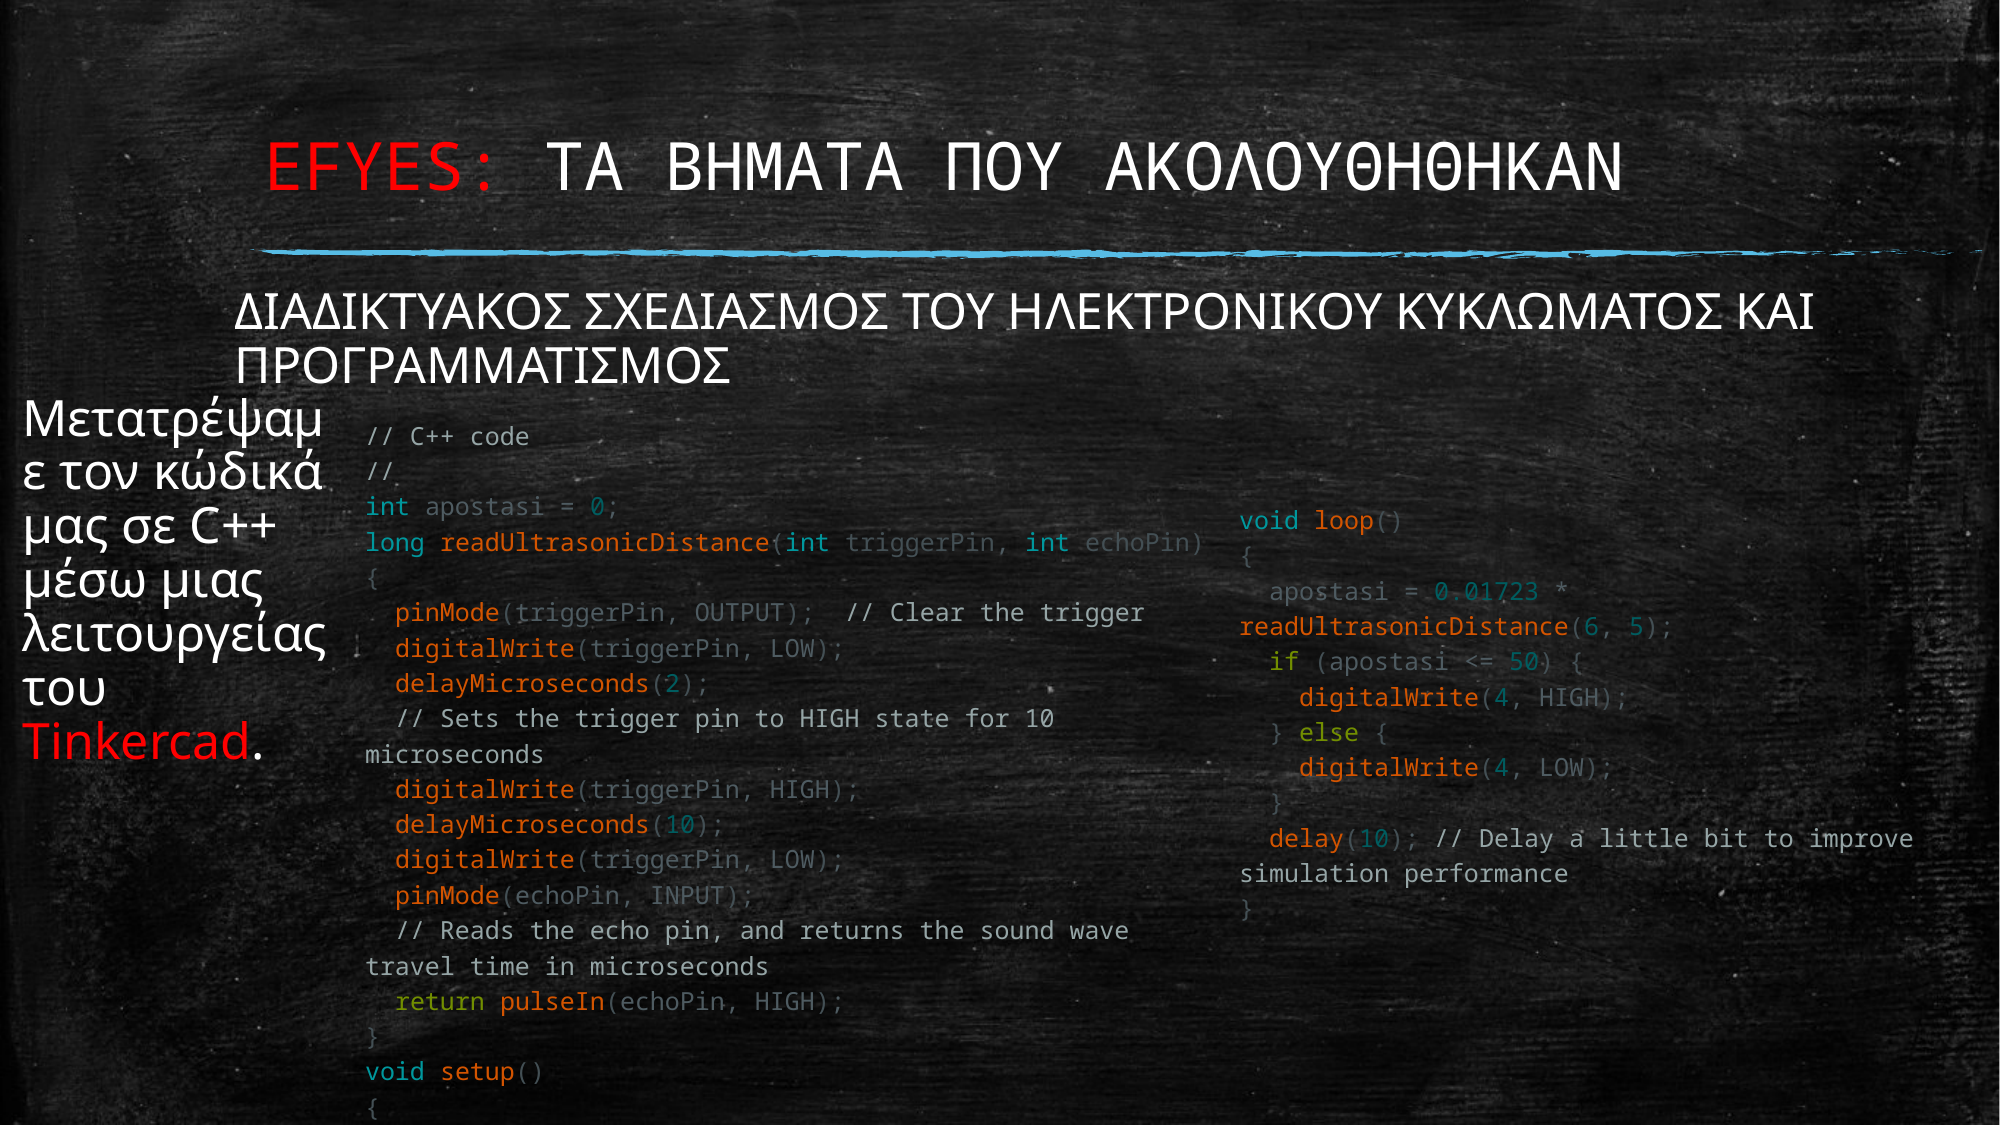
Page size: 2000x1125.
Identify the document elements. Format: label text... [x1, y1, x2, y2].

text_box // C++ code // int apostasi = 0; long readUltrasonicDistance(int triggerPin, int echoPin) { pinMode(triggerPin, OUTPUT); // Clear the trigger digitalWrite(triggerPin, LOW); delayMicroseconds(2); // Sets the trigger pin to HIGH state for 10 microseconds digitalWrite(triggerPin, HIGH); delayMicroseconds(10); digitalWrite(triggerPin, LOW); pinMode(echoPin, INPUT); // Reads the echo pin, and returns the sound wave travel time in microseconds return pulseIn(echoPin, HIGH); } void setup() { pinMode(4, OUTPUT); apostasi = 0; } [350, 407, 1248, 1125]
picture [0, 0, 2000, 1125]
list ΔΙΑΔΙΚΤΥΑΚΟΣ ΣΧΕΔΙΑΣΜΟΣ ΤΟΥ ΗΛΕΚΤΡΟΝΙΚΟΥ ΚΥΚΛΩΜΑΤΟΣ ΚΑΙ ΠΡΟΓΡΑΜΜΑΤΙΣΜΟΣ [220, 278, 1839, 409]
text_box void loop() { apostasi = 0.01723 * readUltrasonicDistance(6, 5); if (apostasi <= 50) { digitalWrite(4, HIGH); } else { digitalWrite(4, LOW); } delay(10); // Delay a little bit to improve simulation performance } [1224, 491, 1969, 931]
title EFYES: ΤΑ ΒΗΜΑΤΑ ΠΟΥ ΑΚΟΛΟΥΘΗΘΗΚΑΝ [249, 45, 1750, 213]
text_box Μετατρέψαμε τον κώδικά μας σε C++ μέσω μιας λειτουργείας του Tinkercad. [7, 385, 351, 779]
